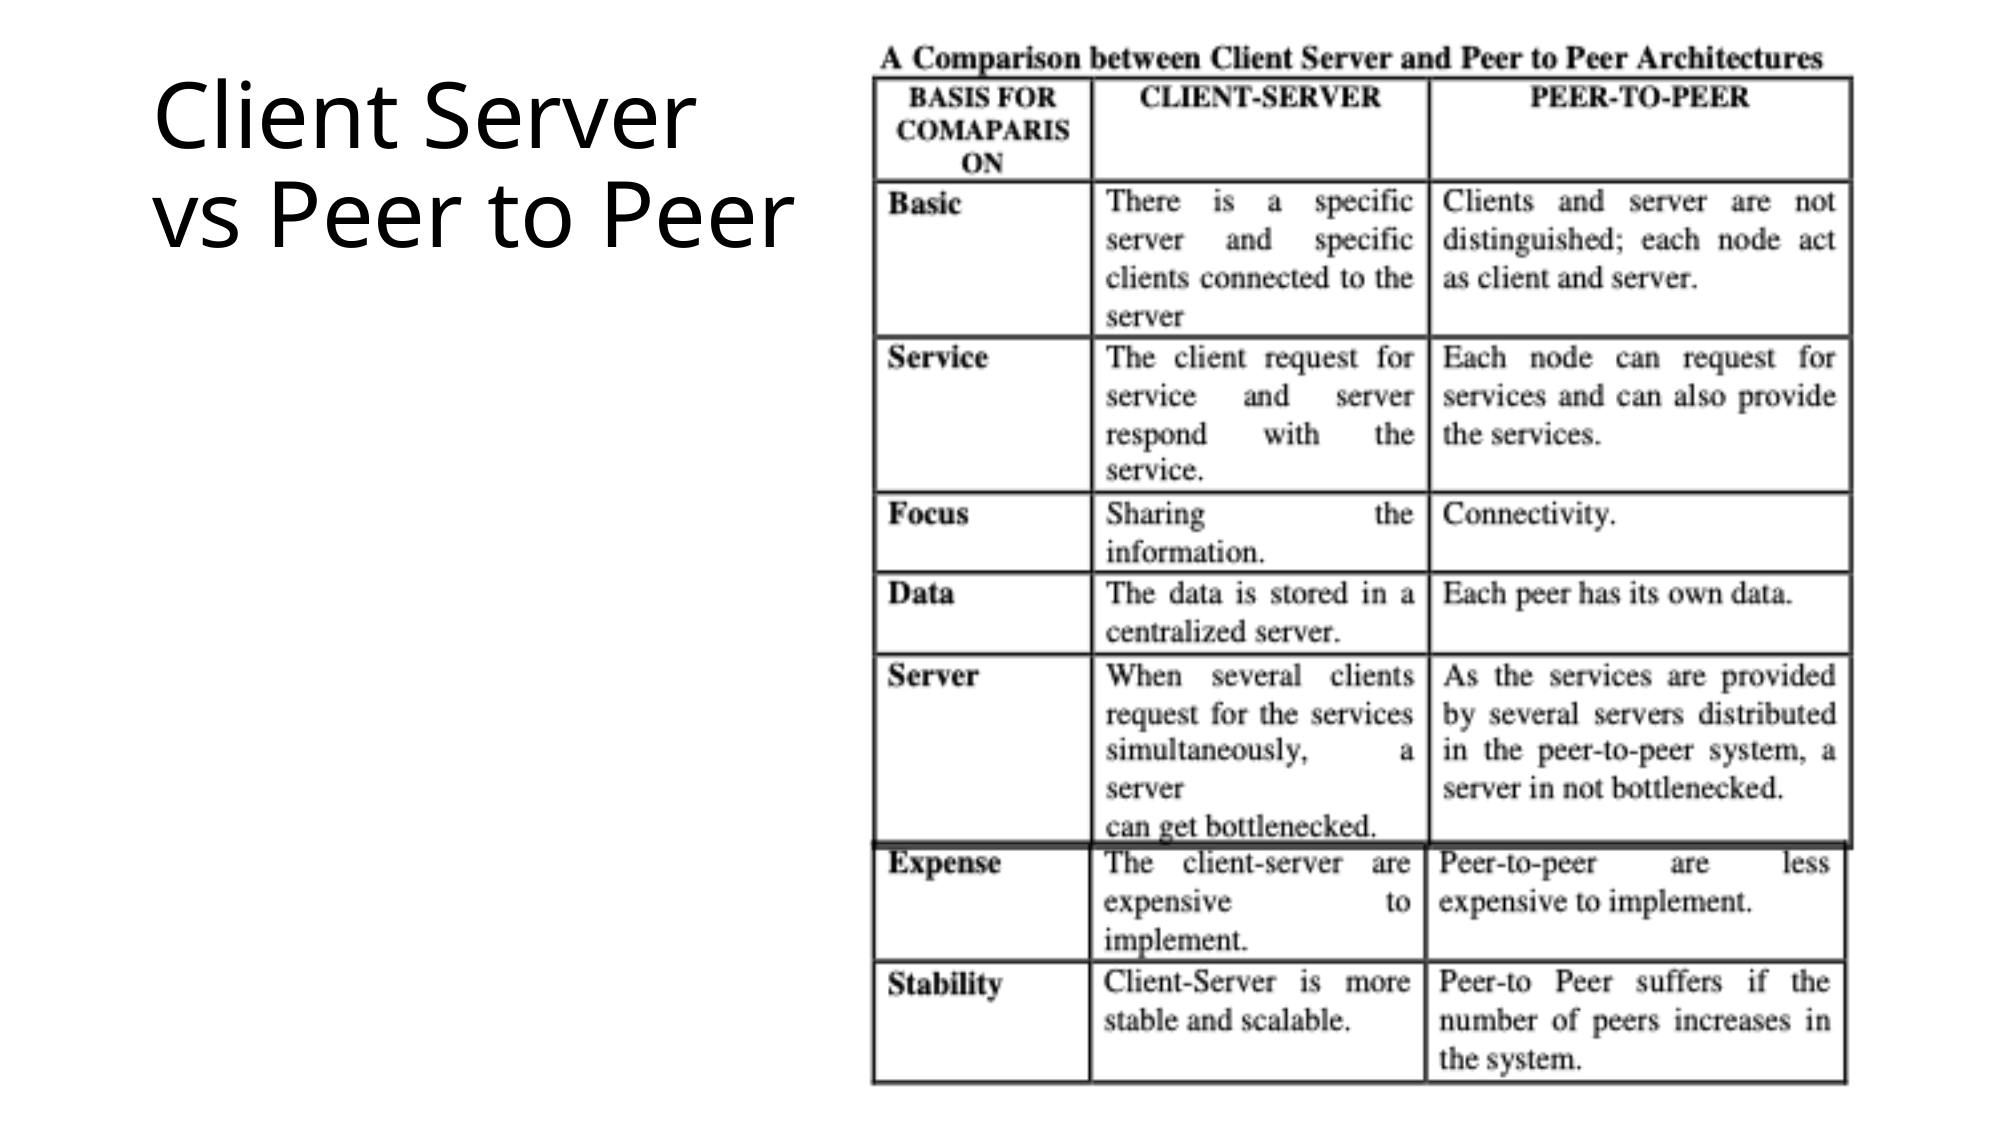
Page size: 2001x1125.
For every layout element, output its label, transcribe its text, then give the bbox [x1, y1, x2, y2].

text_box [862, 39, 1863, 1098]
title Client Server vs Peer to Peer [137, 59, 862, 278]
